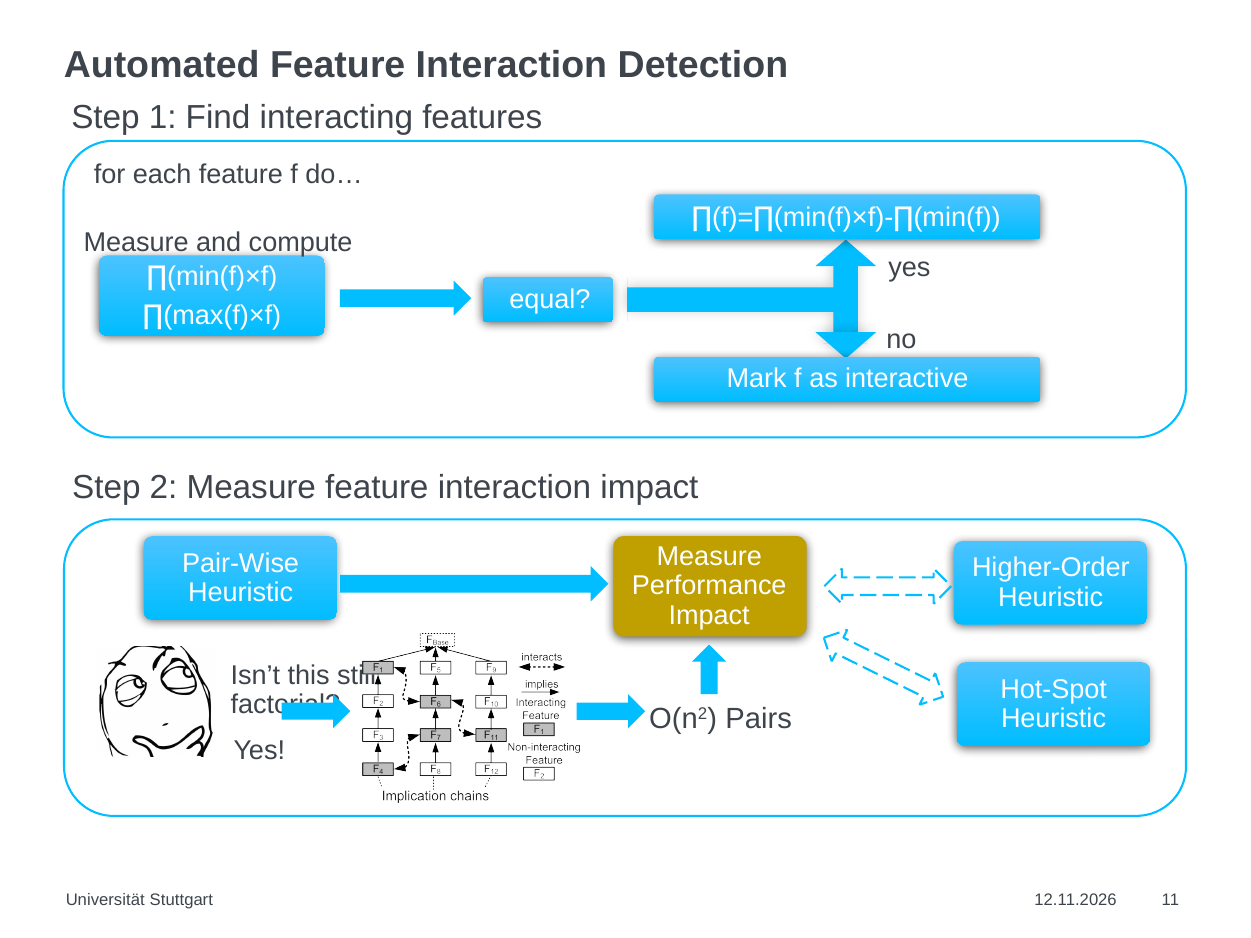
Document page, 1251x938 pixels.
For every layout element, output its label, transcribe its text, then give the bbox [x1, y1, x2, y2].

text_box Isn’t this still factorial? [228, 653, 281, 726]
text_box Yes! [233, 726, 281, 766]
text_box Step 1: Find interacting features [71, 87, 544, 136]
text_box [339, 563, 610, 604]
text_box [281, 633, 804, 803]
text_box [63, 140, 1186, 438]
text_box Step 2: Measure feature interaction impact [72, 457, 700, 506]
picture [94, 646, 215, 757]
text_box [816, 540, 1151, 746]
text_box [613, 536, 807, 637]
title Automated Feature Interaction Detection [64, 44, 1186, 140]
slide_number 11 [1161, 888, 1198, 909]
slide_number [1034, 888, 1133, 909]
text_box [62, 518, 1188, 817]
footer Universität Stuttgart [65, 888, 893, 909]
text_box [143, 536, 338, 620]
